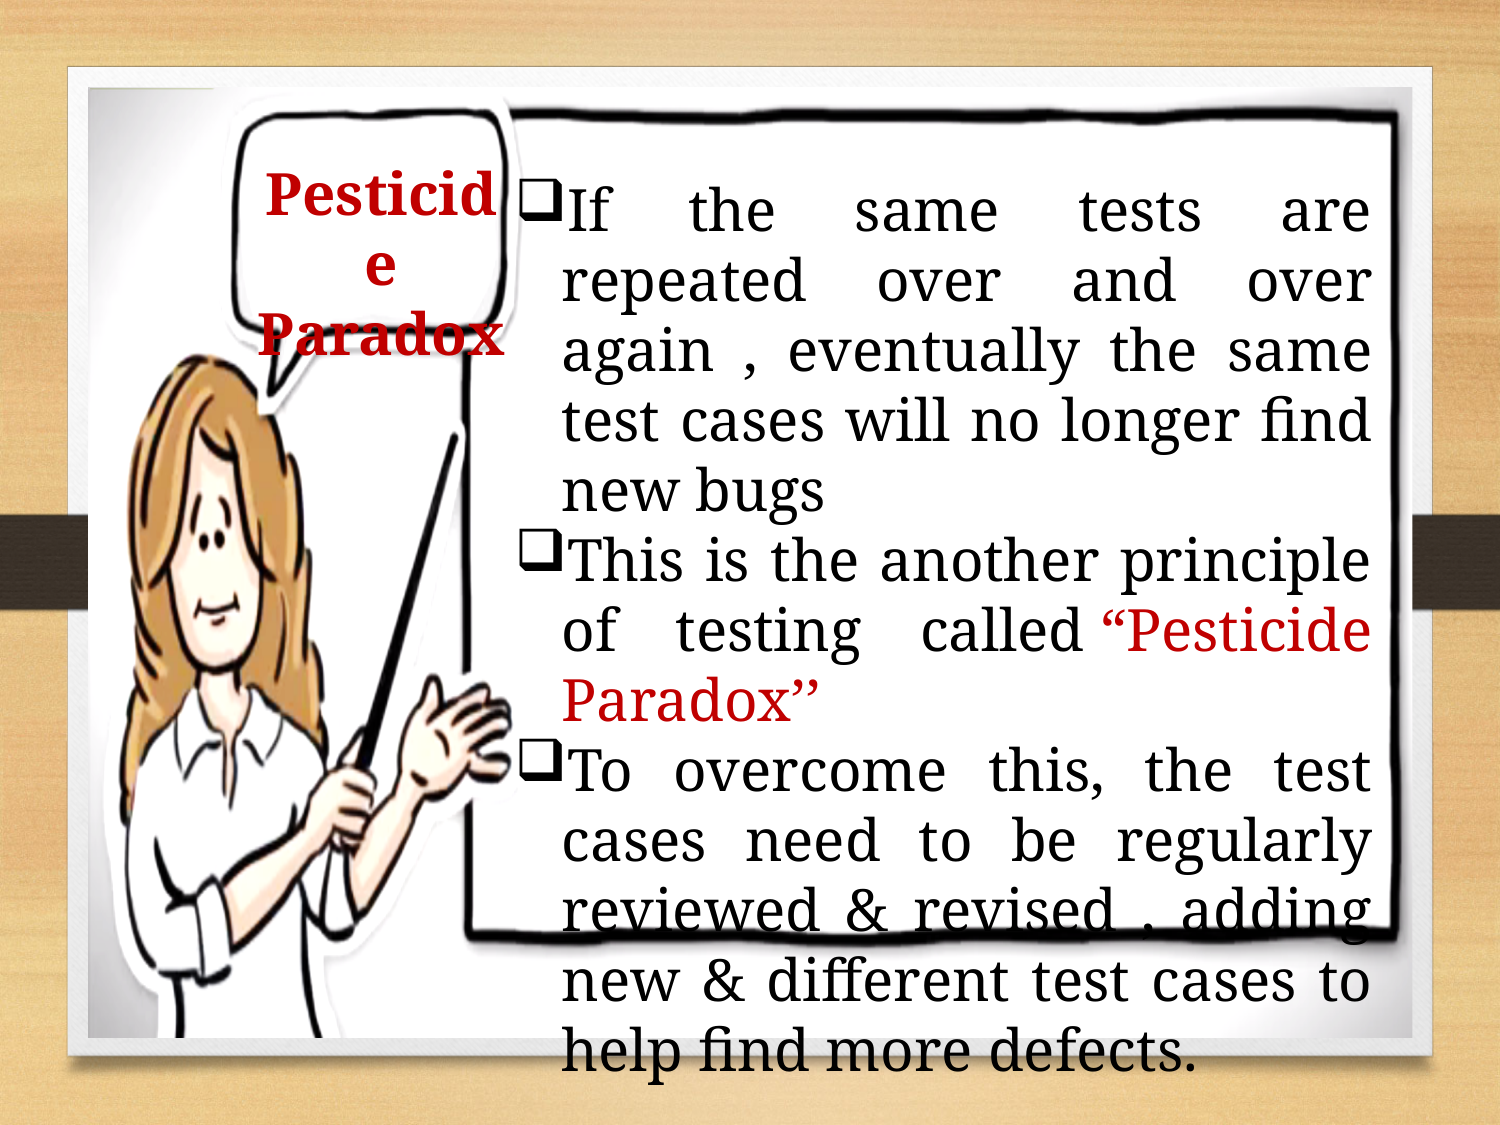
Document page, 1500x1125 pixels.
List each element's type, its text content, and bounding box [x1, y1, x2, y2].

text_box If the same tests are repeated over and over again , eventually the same test cases will no longer find new bugs This is the another principle of testing called “Pesticide Paradox’’ To overcome this, the test cases need to be regularly reviewed & revised , adding new & different test cases to help find more defects. [499, 1038, 1388, 1090]
picture [0, 0, 1500, 1125]
